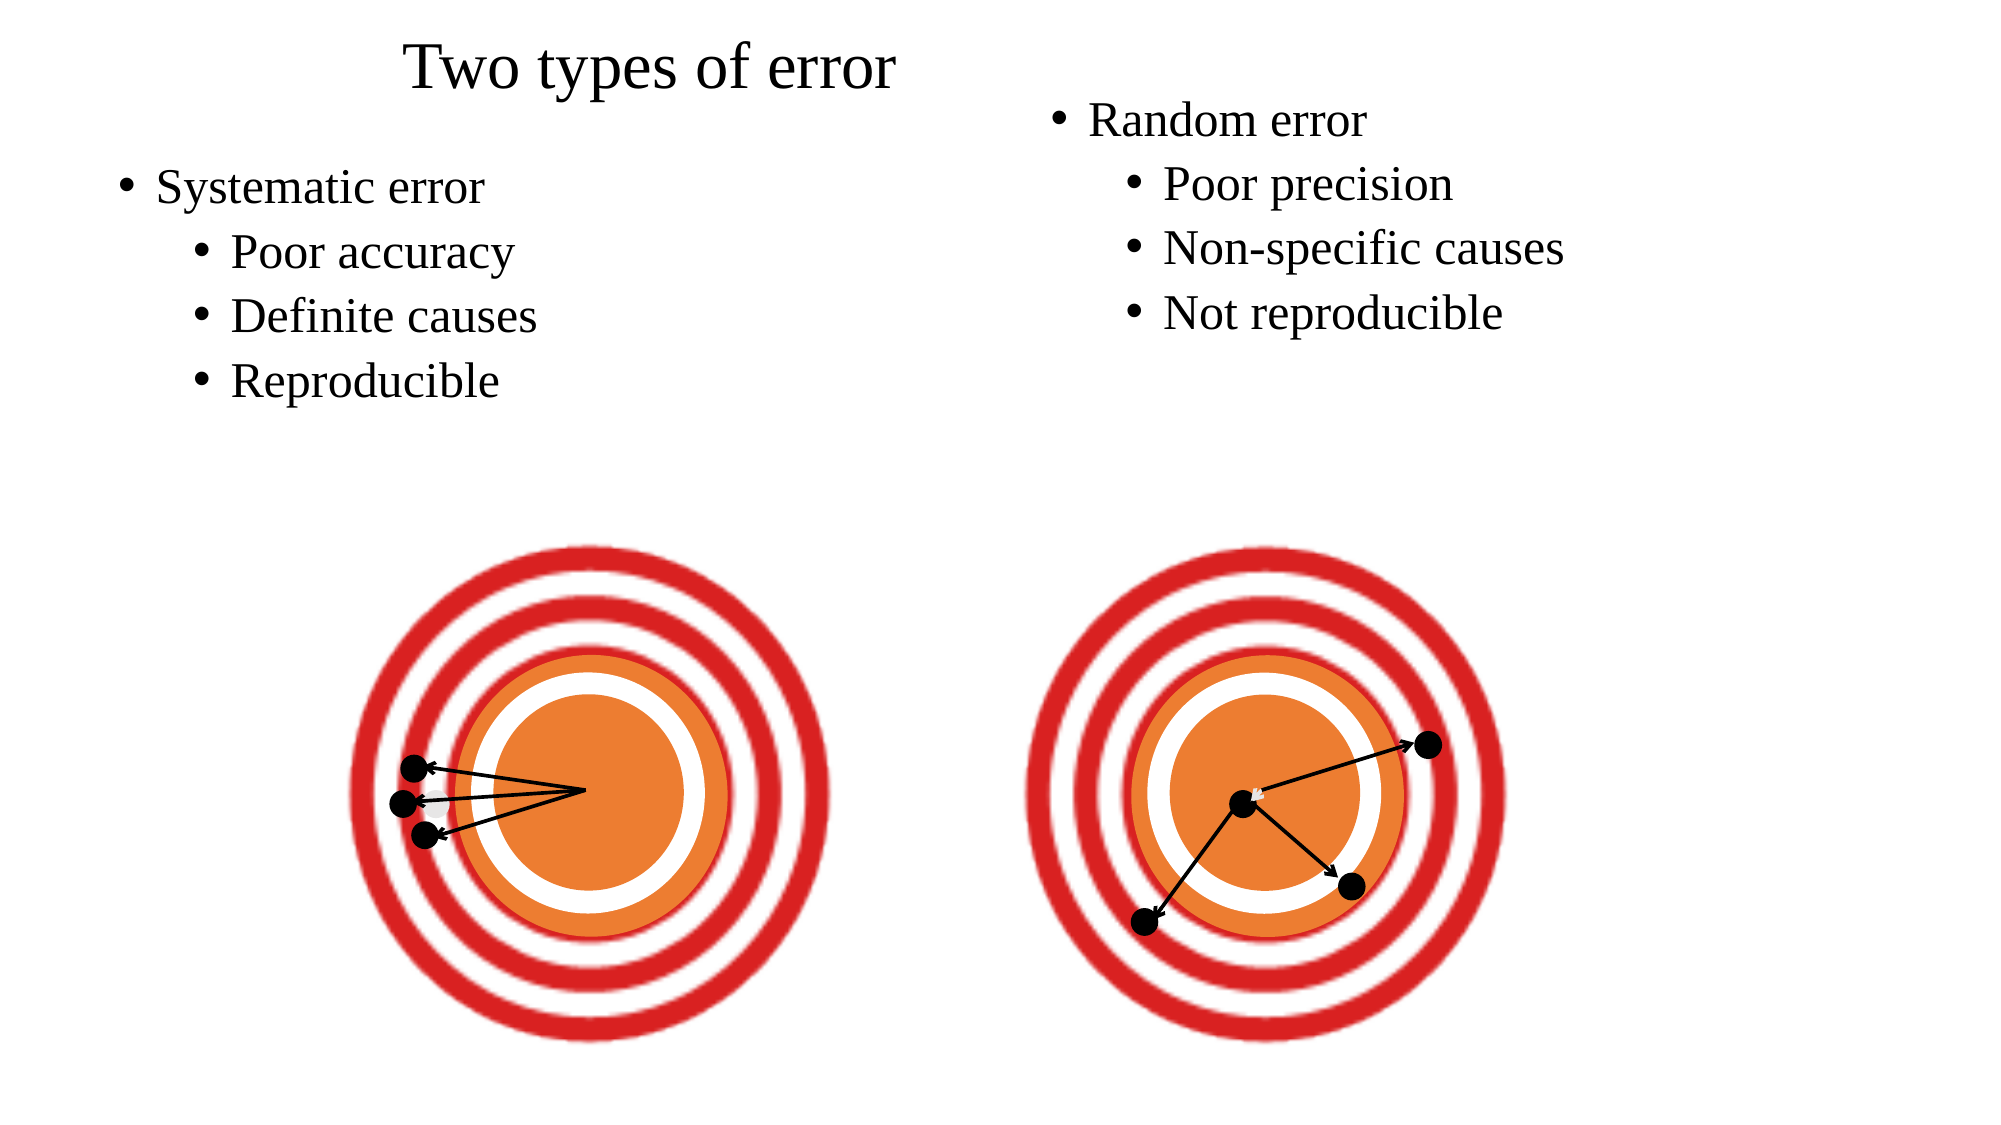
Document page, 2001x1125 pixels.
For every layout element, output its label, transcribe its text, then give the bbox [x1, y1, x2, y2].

list Systematic error Poor accuracy Definite causes Reproducible [103, 153, 1003, 914]
picture [345, 541, 837, 1050]
list Random error Poor precision Non-specific causes Not reproducible [1035, 85, 1808, 904]
picture [1021, 542, 1513, 1050]
title Two types of error [387, 21, 1626, 114]
